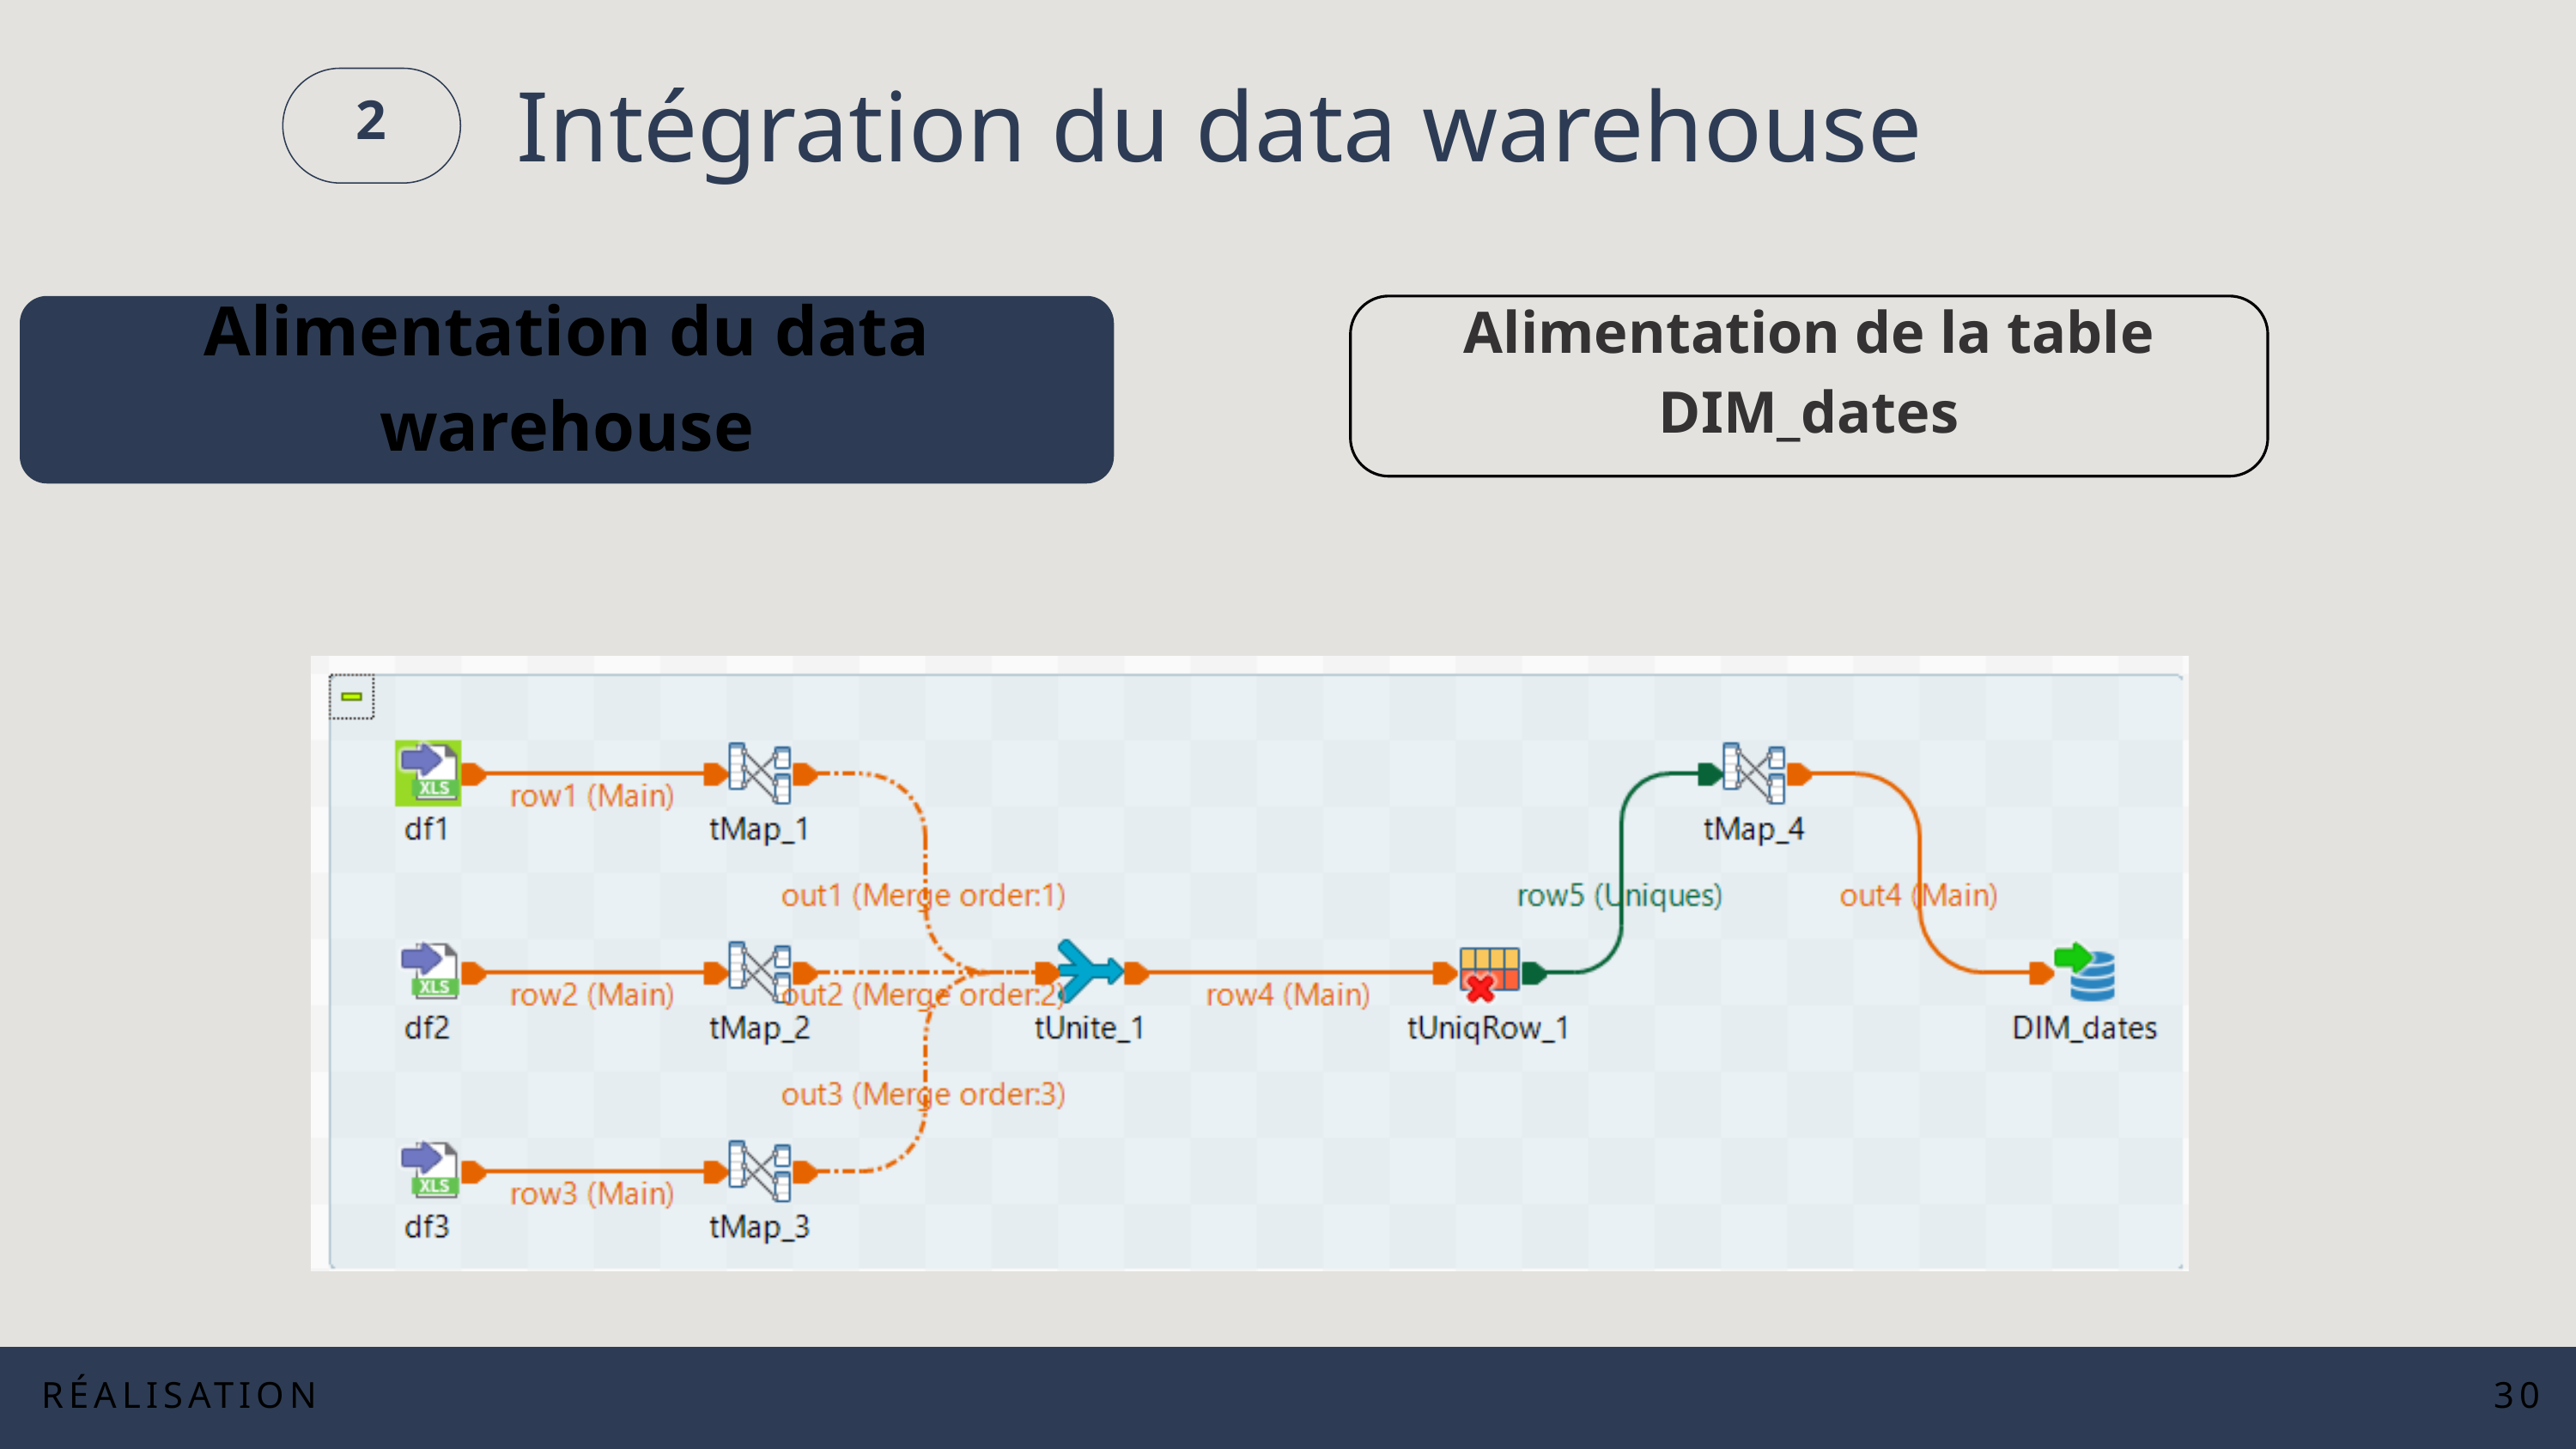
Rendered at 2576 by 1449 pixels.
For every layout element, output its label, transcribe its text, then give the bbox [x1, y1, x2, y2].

text_box RÉALISATION [41, 1365, 1115, 1416]
text_box 30 [1451, 1365, 2541, 1416]
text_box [19, 295, 1115, 484]
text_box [1221, 124, 1354, 1449]
text_box Intégration du data warehouse [491, 70, 2071, 182]
text_box [1360, 656, 2190, 1271]
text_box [1350, 295, 2269, 476]
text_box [283, 68, 461, 184]
text_box [311, 656, 1218, 1271]
